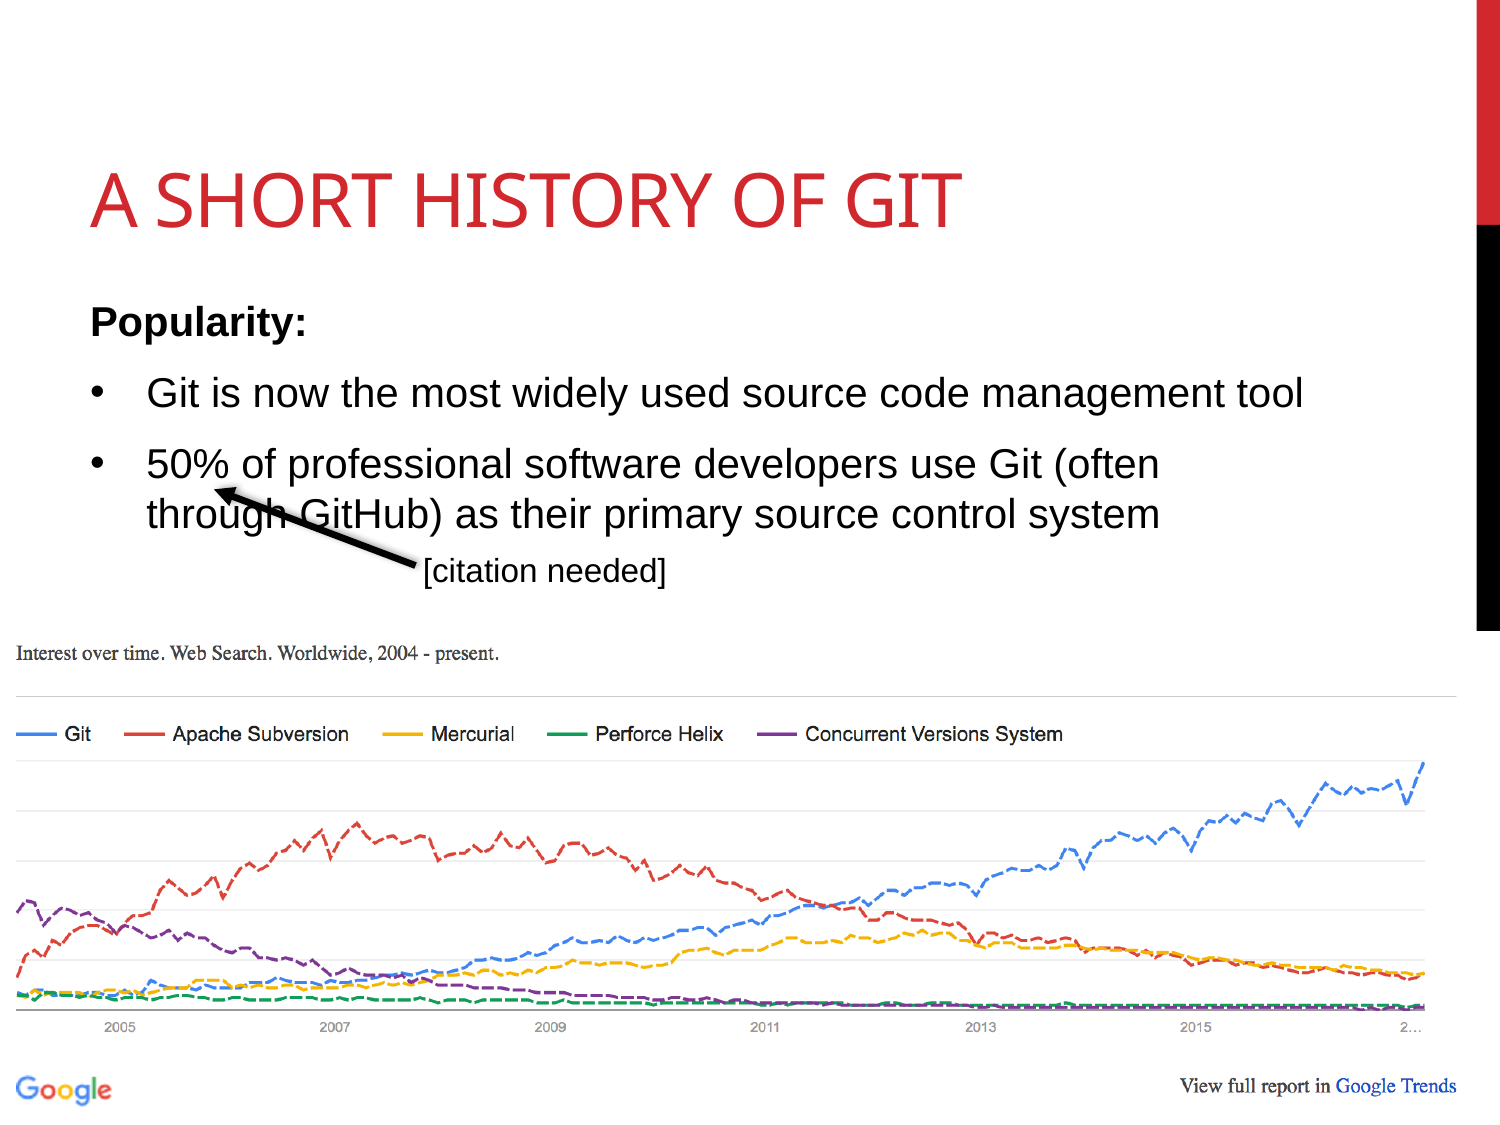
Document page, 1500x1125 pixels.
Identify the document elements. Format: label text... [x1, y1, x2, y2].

title A short history of Git [75, 25, 1025, 250]
picture [0, 631, 1500, 1125]
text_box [213, 488, 940, 599]
list Popularity: Git is now the most widely used source code management tool 50% of professional software developers use Git (often through GitHub) as their primary source control system [75, 287, 1325, 626]
